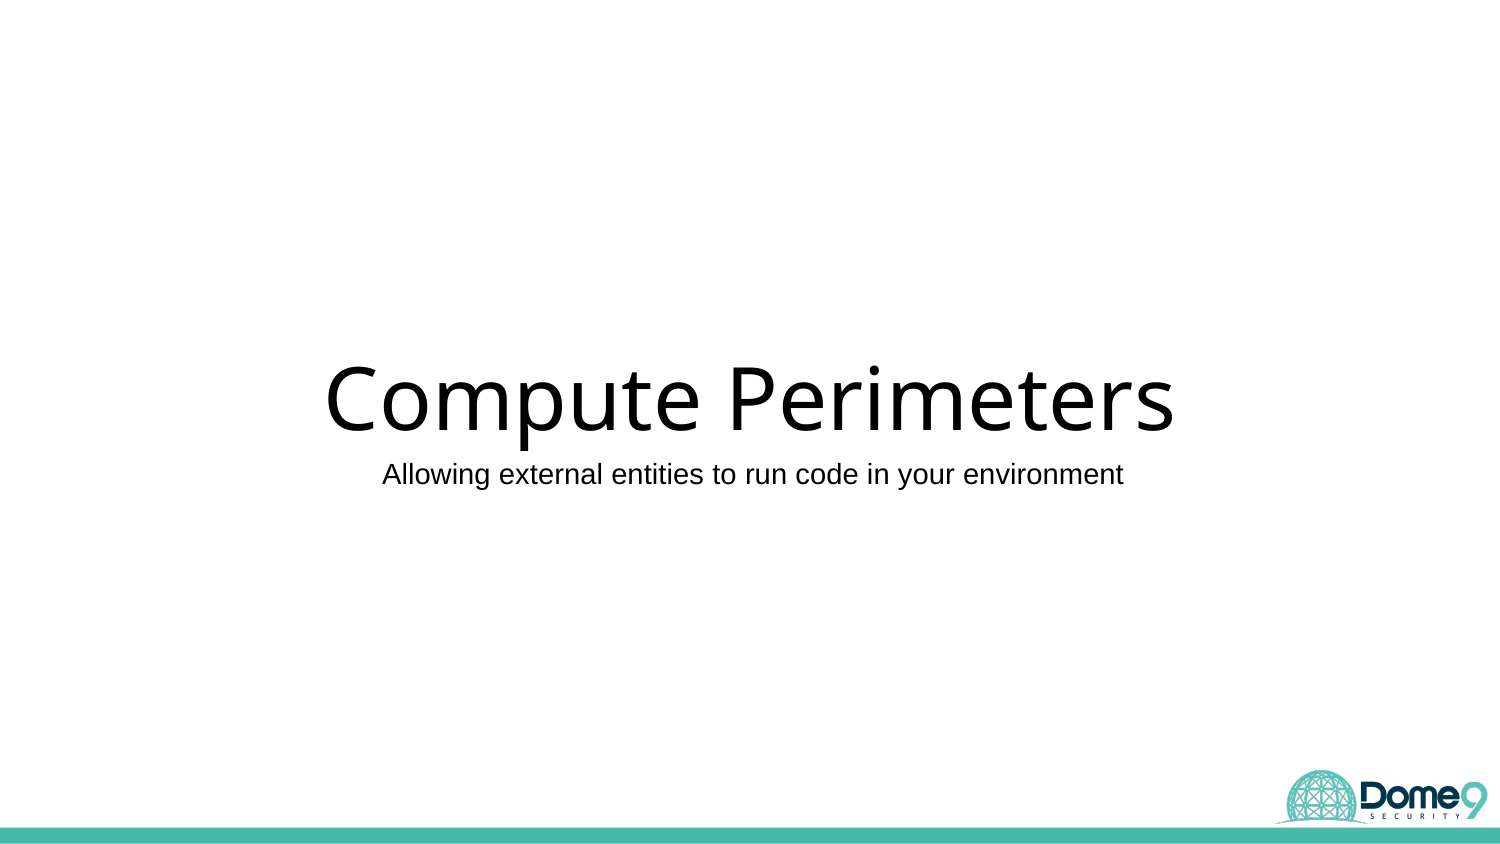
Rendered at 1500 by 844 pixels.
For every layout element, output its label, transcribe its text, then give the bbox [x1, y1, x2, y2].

text_box Allowing external entities to run code in your environment [52, 440, 1455, 536]
title Compute Perimeters [51, 326, 1449, 464]
picture [1273, 769, 1488, 825]
